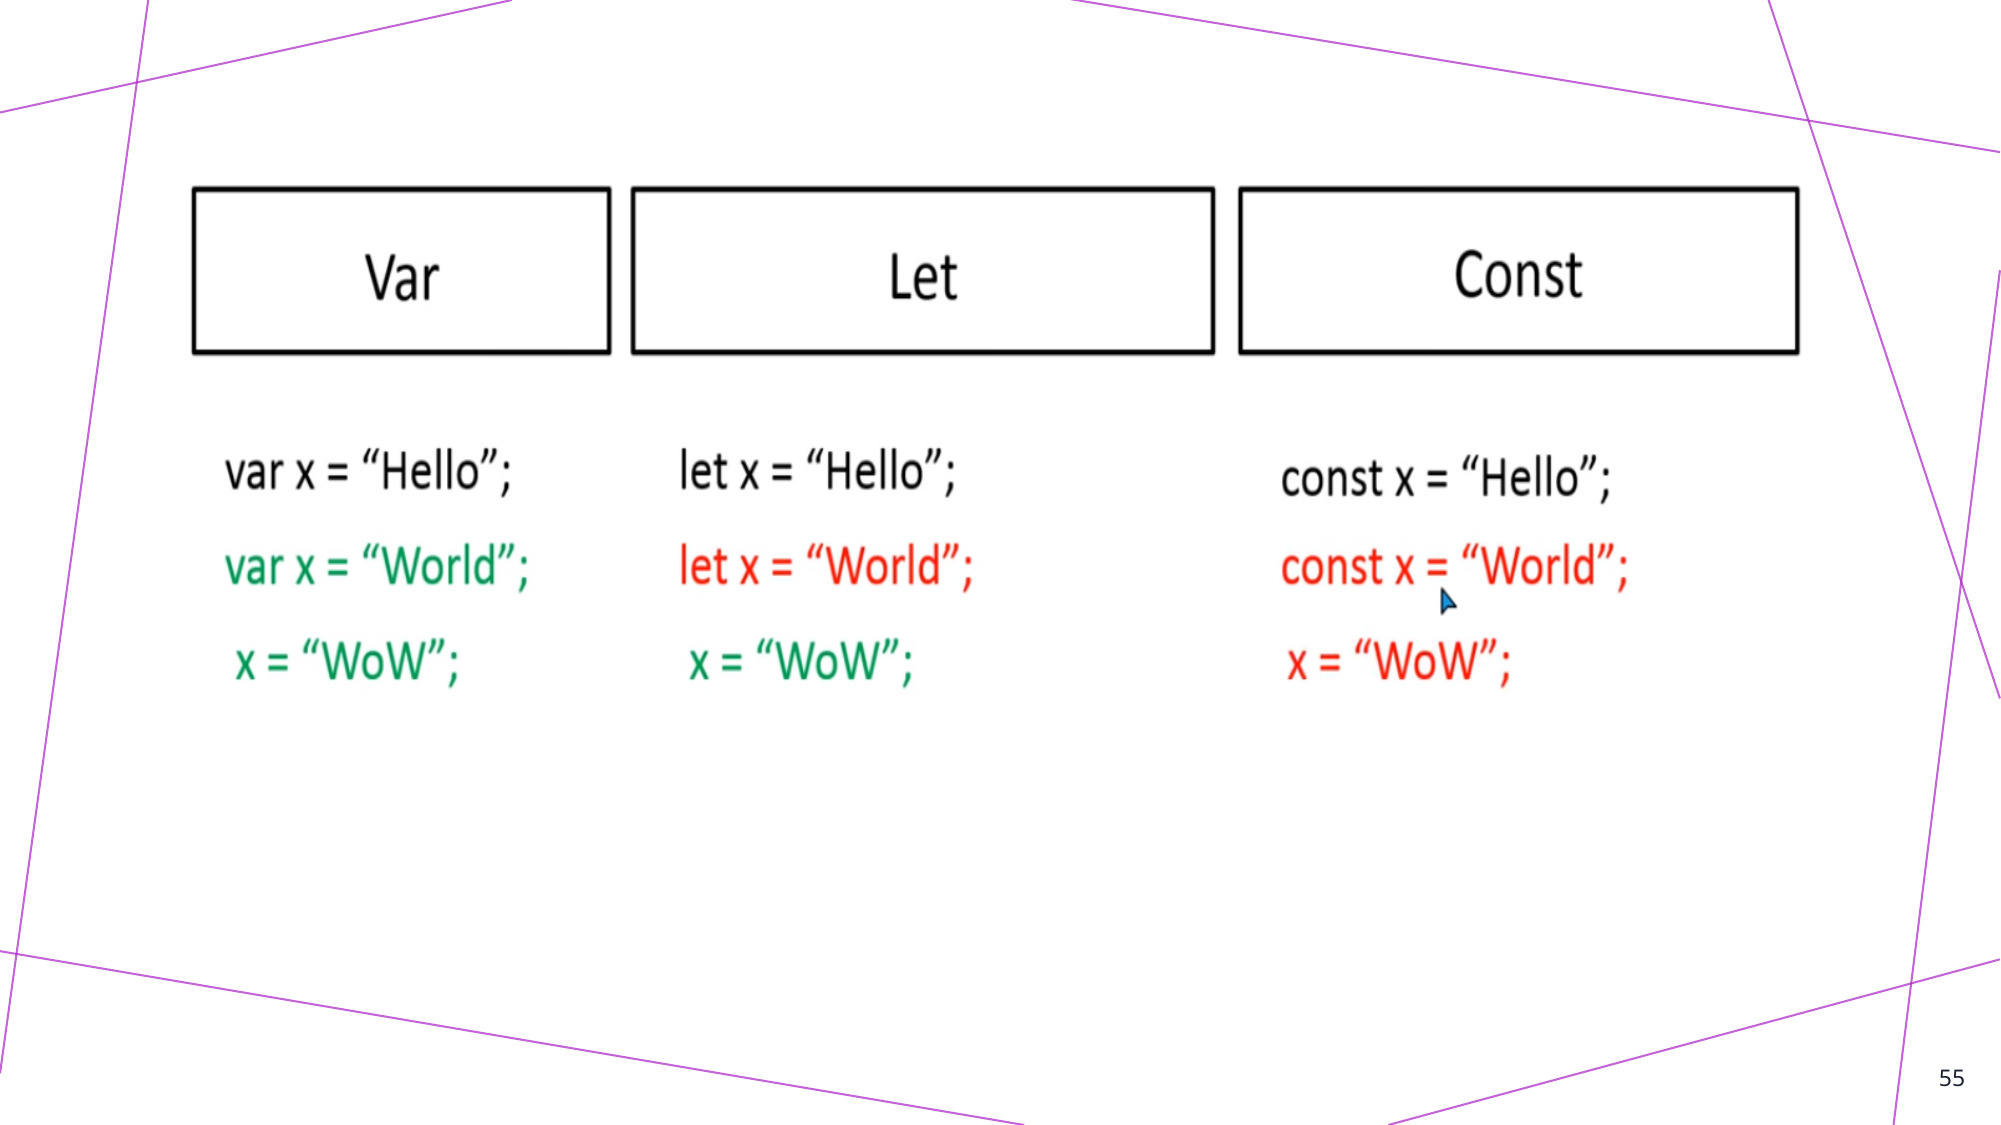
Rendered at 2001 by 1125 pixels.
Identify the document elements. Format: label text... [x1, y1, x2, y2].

slide_number 55 [1903, 1049, 1981, 1110]
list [180, 165, 1819, 729]
